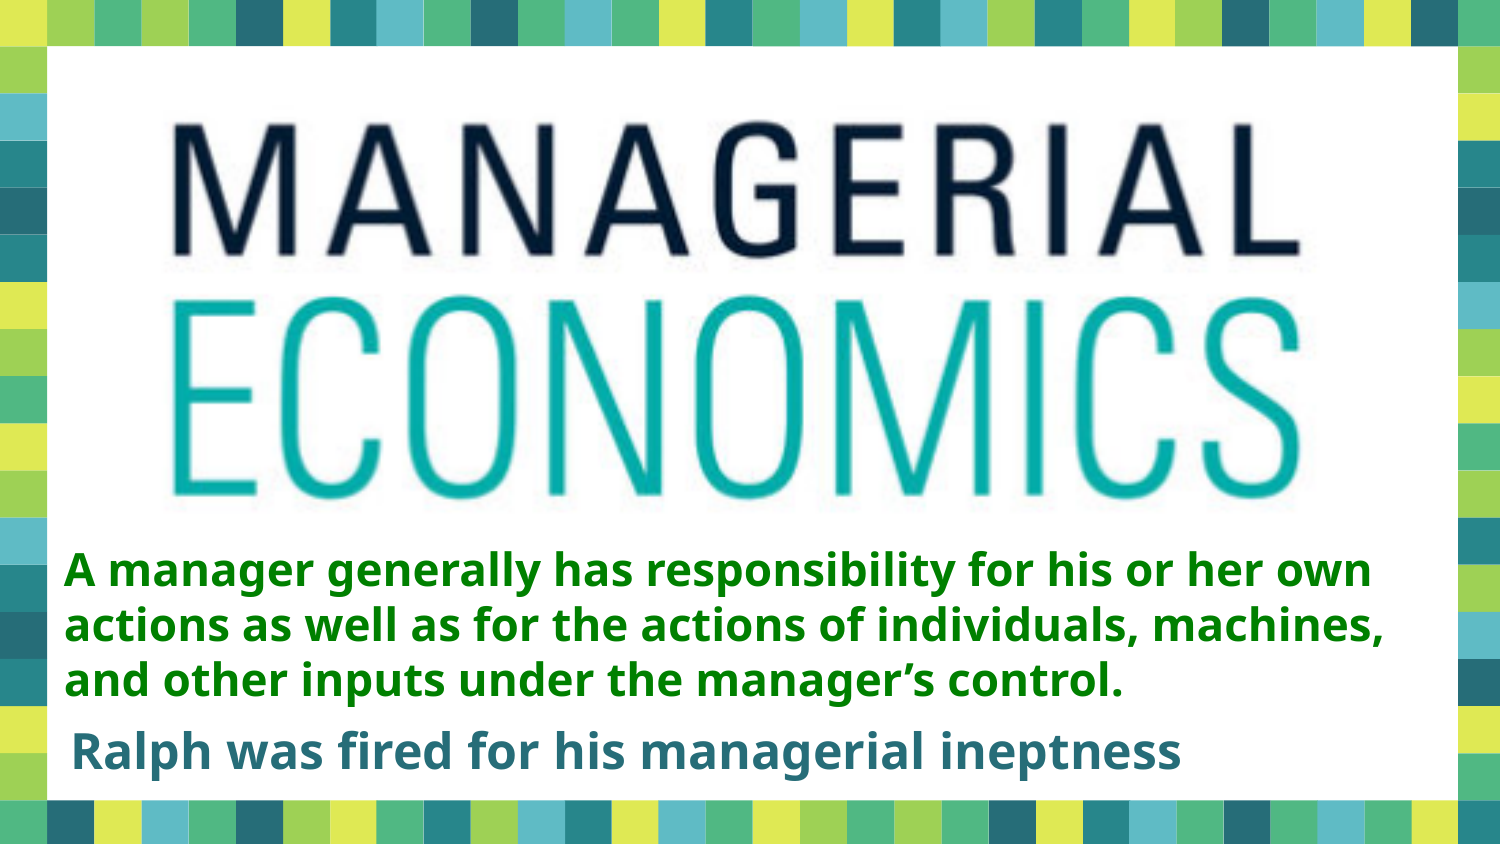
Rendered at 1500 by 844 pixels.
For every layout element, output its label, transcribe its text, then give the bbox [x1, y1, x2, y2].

text_box A manager generally has responsibility for his or her own actions as well as for the actions of individuals, machines, and other inputs under the manager’s control. [48, 525, 1458, 721]
picture [129, 65, 1336, 543]
text_box Ralph was fired for his managerial ineptness [55, 704, 1441, 795]
text_box Why is Ralph fired? [54, 3, 1451, 215]
